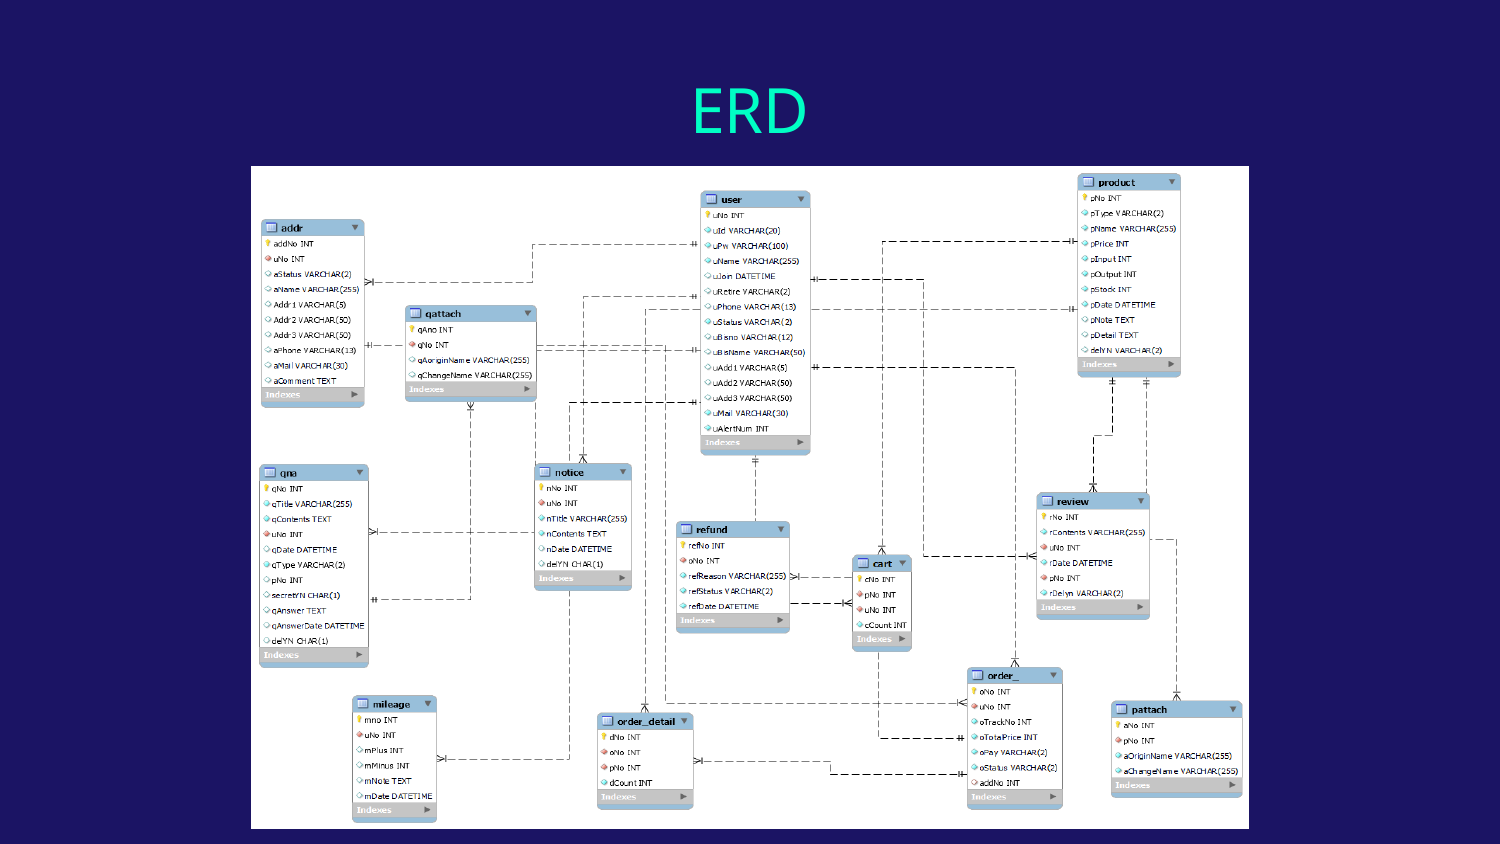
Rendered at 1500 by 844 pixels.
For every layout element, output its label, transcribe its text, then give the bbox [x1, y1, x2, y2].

title ERD [209, 56, 1291, 166]
picture [251, 165, 1249, 830]
